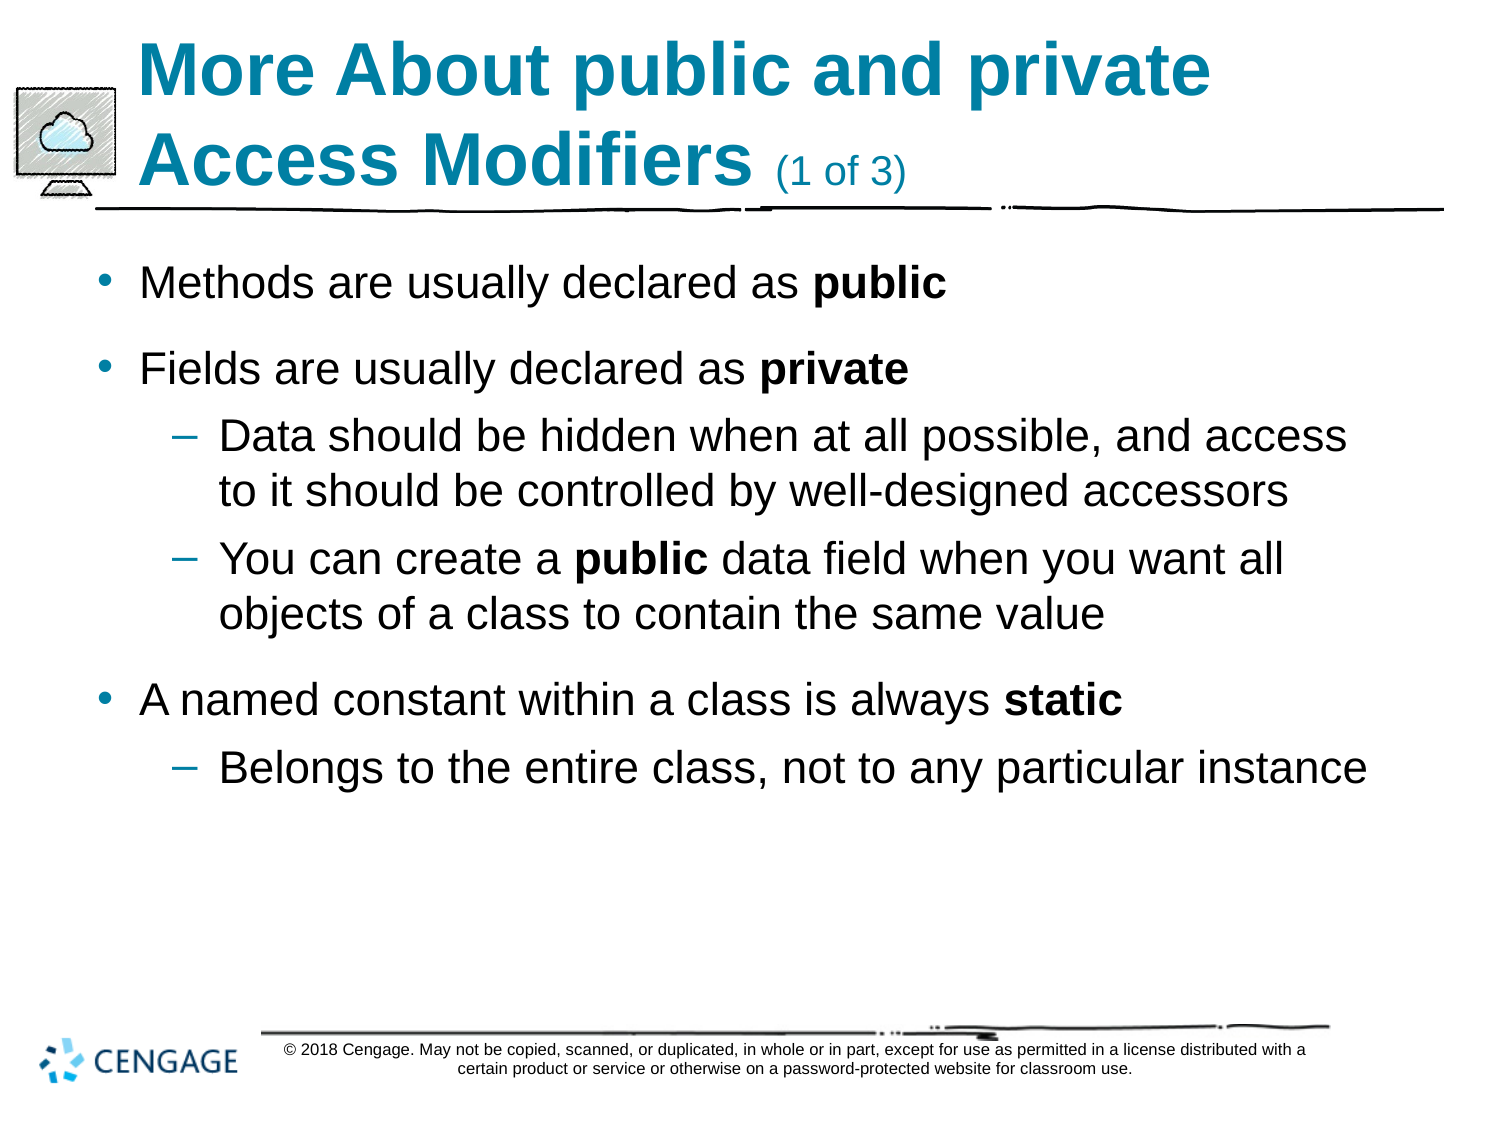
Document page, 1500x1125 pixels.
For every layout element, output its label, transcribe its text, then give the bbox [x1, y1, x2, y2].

picture [13, 86, 117, 201]
picture [261, 1024, 1331, 1040]
list © 2018 Cengage. May not be copied, scanned, or duplicated, in whole or in part, except for use as permitted in a license distributed with a certain product or service or otherwise on a password-protected website for classroom use. [261, 1040, 1331, 1089]
picture [19, 1024, 250, 1096]
picture [95, 205, 1444, 213]
title More About public and private Access Modifiers (1 of 3) [137, 18, 1400, 200]
list Methods are usually declared as public Fields are usually declared as private Data should be hidden when at all possible, and access to it should be controlled by well-designed accessors You can create a public data field when you want all objects of a class to contain the same value A named constant within a class is always static Belongs to the entire class, not to any particular instance [97, 252, 1388, 798]
